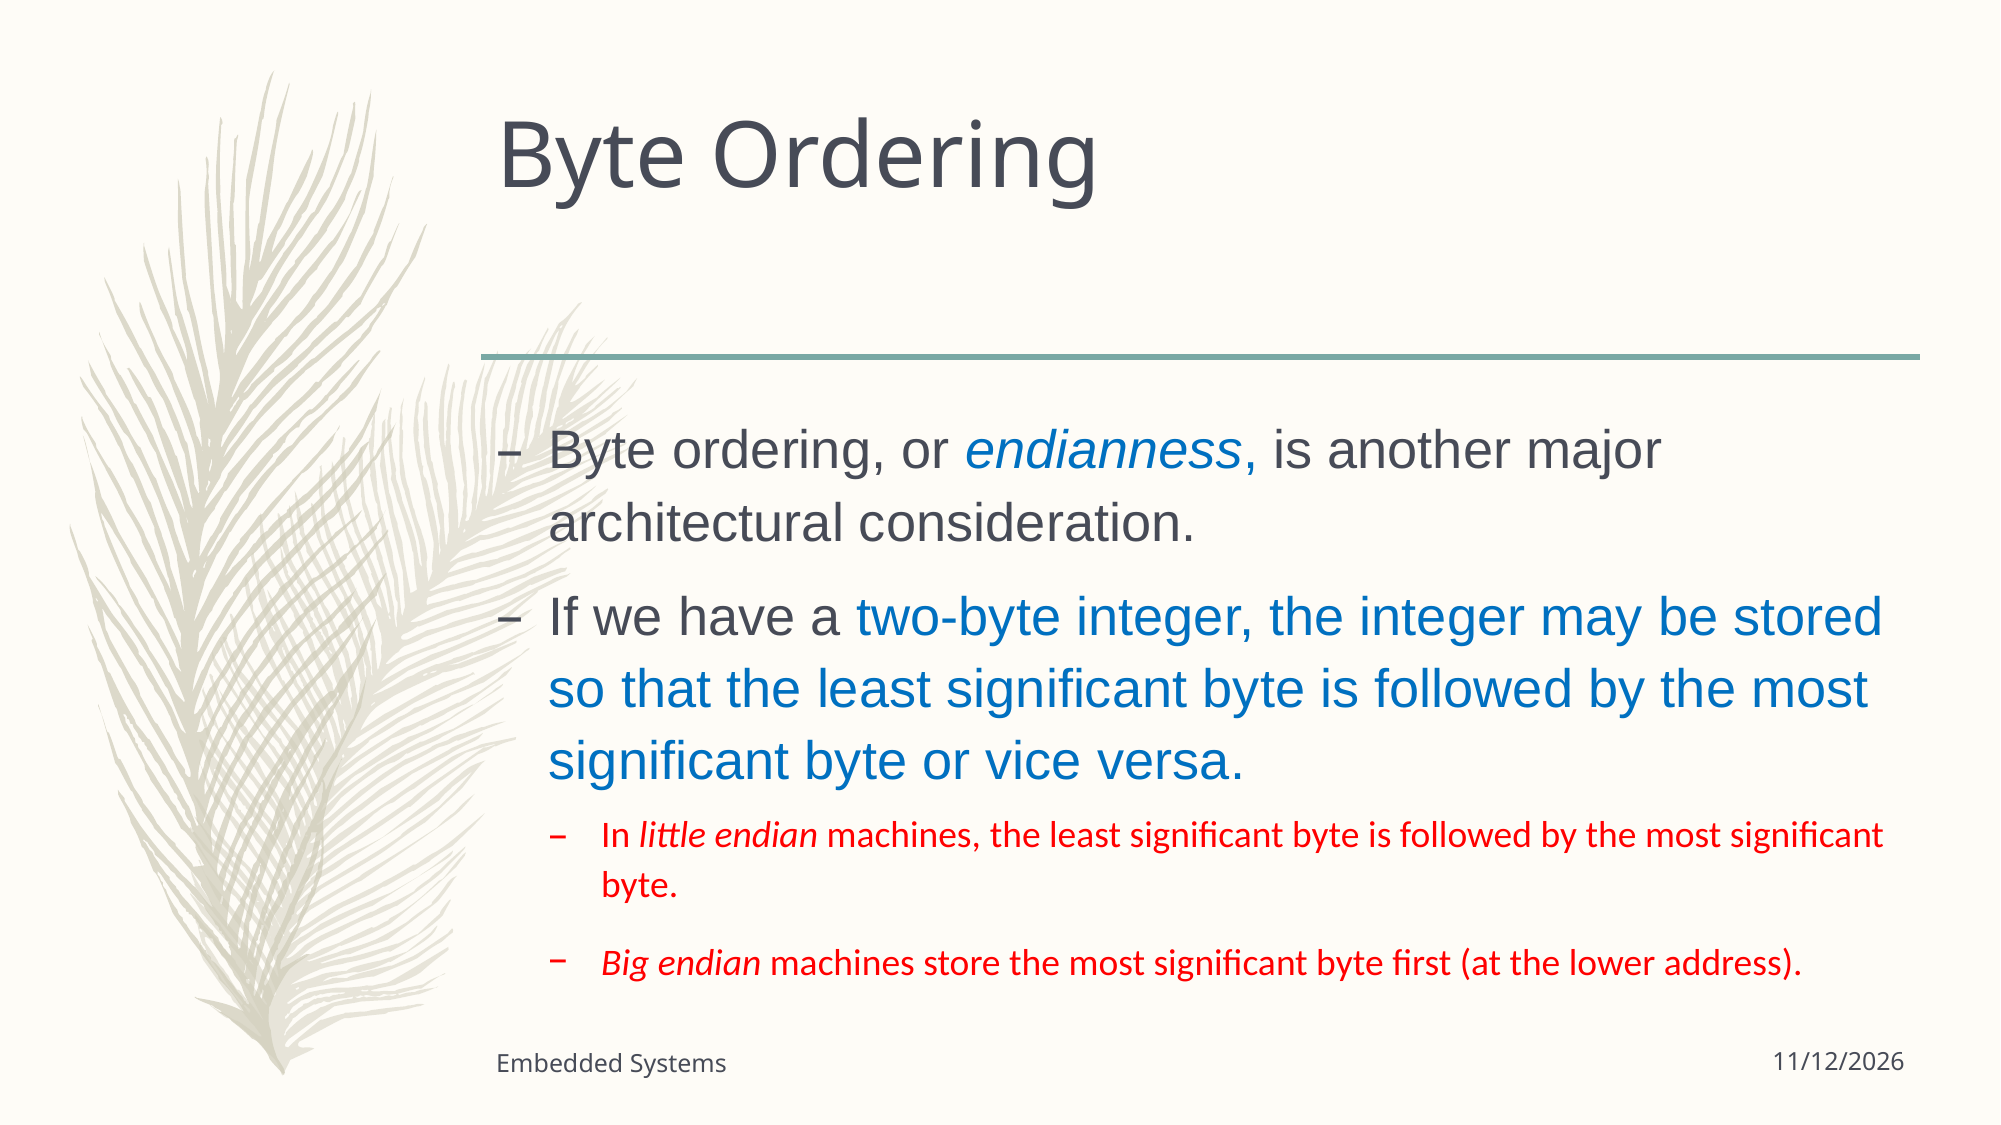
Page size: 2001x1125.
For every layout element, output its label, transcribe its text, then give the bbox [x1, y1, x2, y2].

list Byte ordering, or endianness, is another major architectural consideration. If we have a two-byte integer, the integer may be stored so that the least significant byte is followed by the most significant byte or vice versa. In little endian machines, the least significant byte is followed by the most significant byte. Big endian machines store the most significant byte first (at the lower address). [481, 399, 1920, 999]
footer Embedded Systems [481, 1032, 1411, 1093]
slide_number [1470, 1032, 1920, 1093]
title Byte Ordering [481, 93, 1920, 350]
